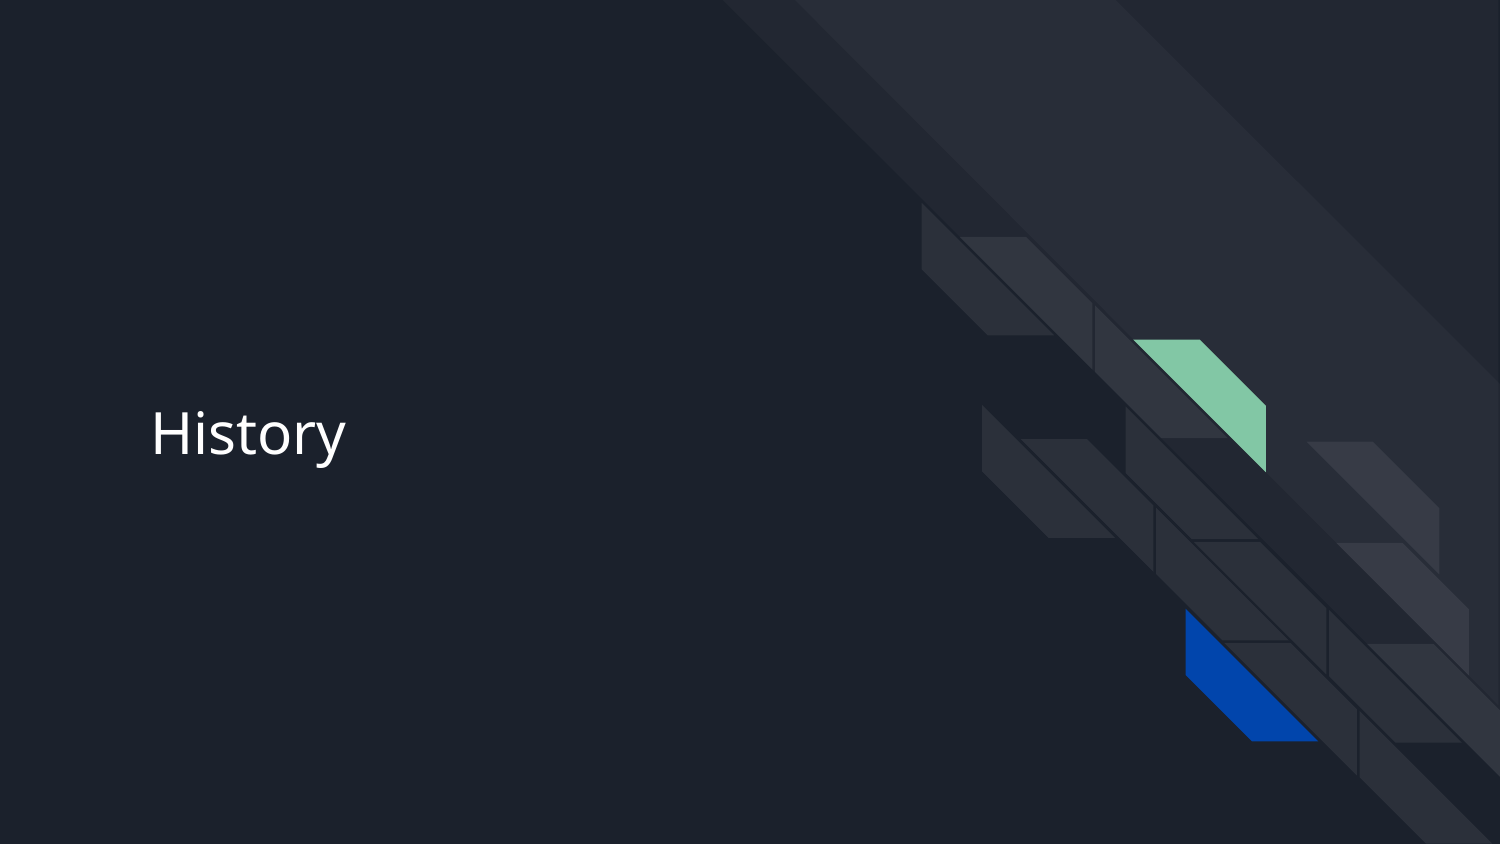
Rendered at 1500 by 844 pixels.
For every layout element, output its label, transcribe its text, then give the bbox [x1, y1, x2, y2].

title History [135, 336, 888, 526]
